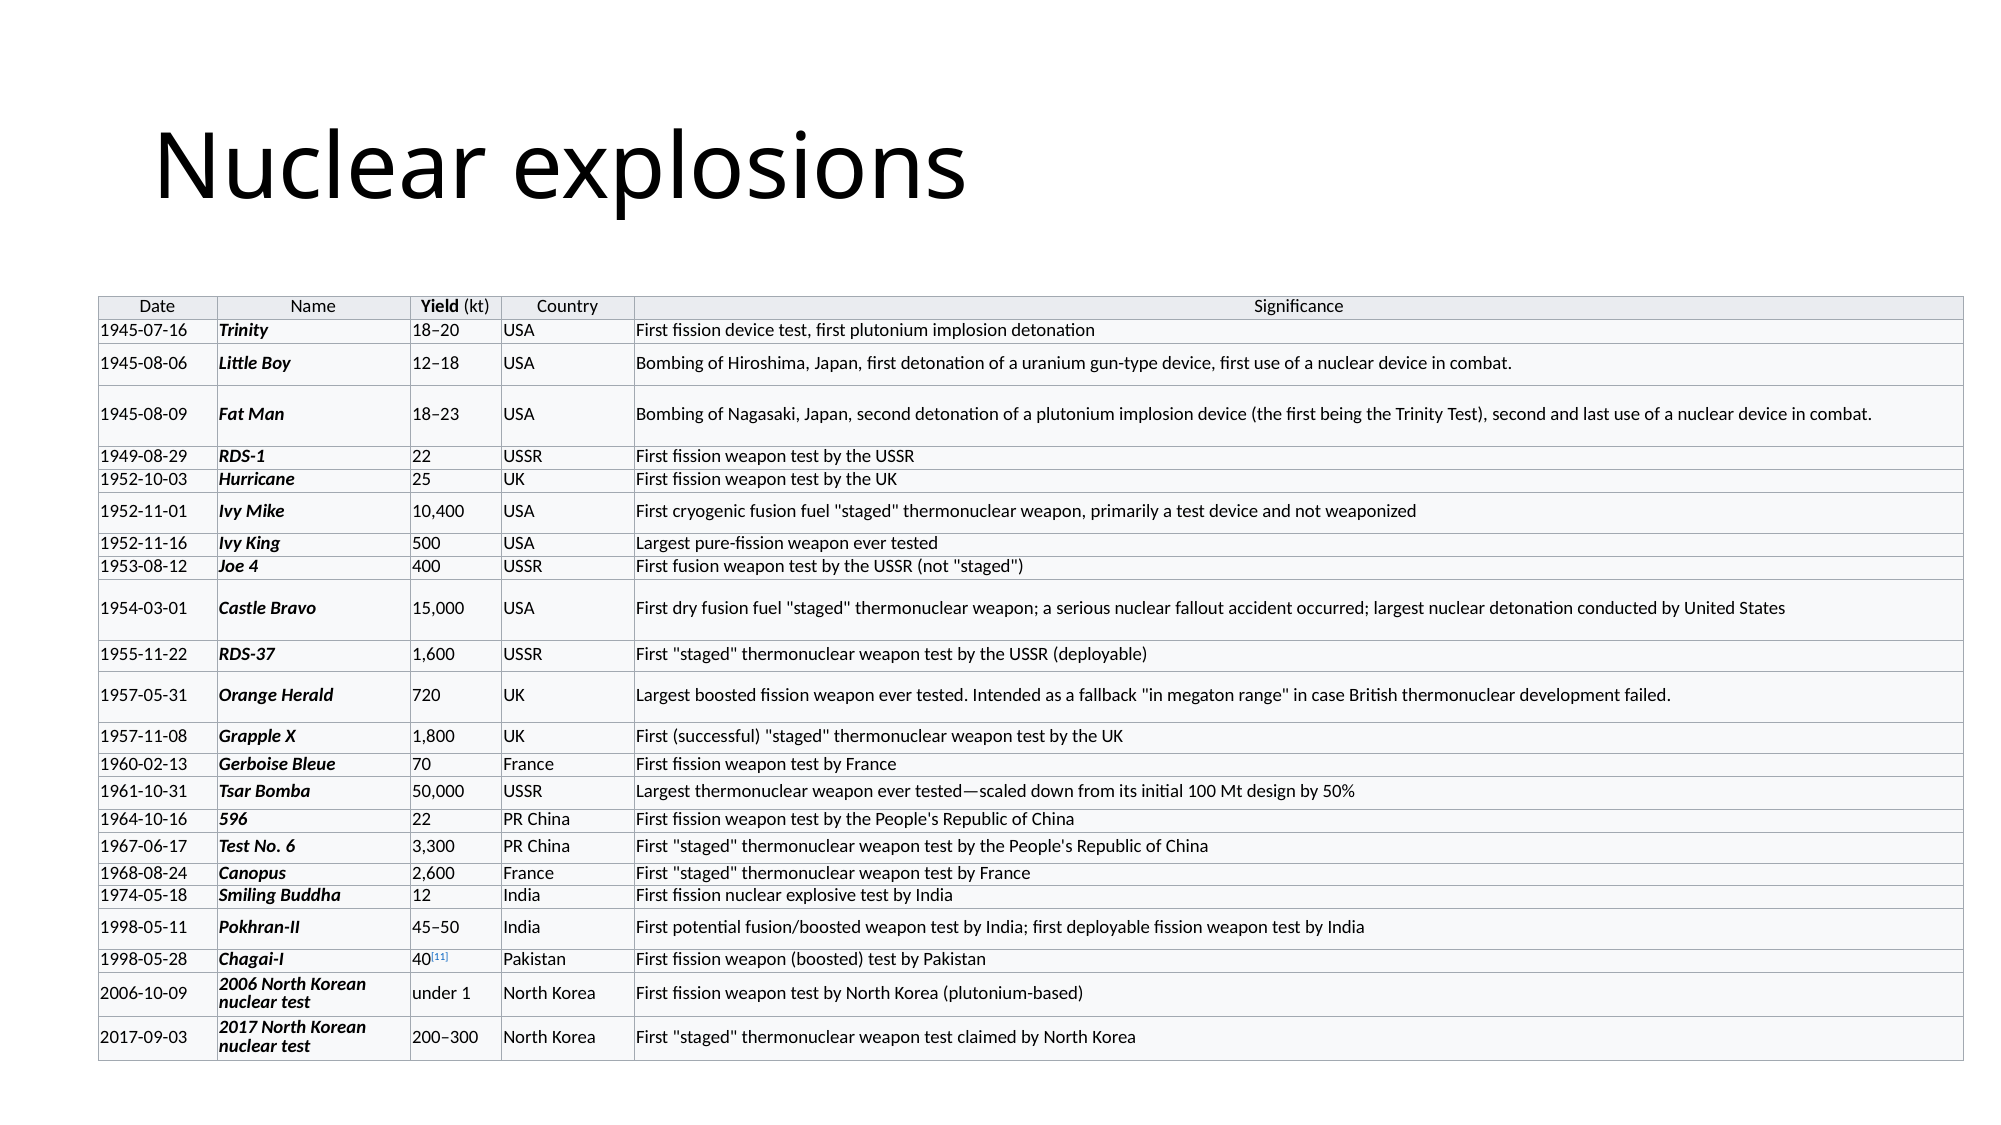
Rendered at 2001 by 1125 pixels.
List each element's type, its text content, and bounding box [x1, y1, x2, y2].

table_cell Tsar Bomba [218, 777, 410, 809]
table_cell Largest thermonuclear weapon ever tested—scaled down from its initial 100 Mt design by 50% [635, 777, 1963, 809]
table_cell 1952-10-03 [99, 470, 217, 492]
table_cell Orange Herald [218, 672, 410, 722]
table_cell Gerboise Bleue [218, 754, 410, 776]
table_cell 1955-11-22 [99, 641, 217, 671]
table_cell 1957-11-08 [99, 723, 217, 753]
table_cell First fission weapon test by North Korea (plutonium-based) [635, 973, 1963, 1016]
table_cell First fission device test, first plutonium implosion detonation [635, 320, 1963, 343]
table_cell First fission weapon test by France [635, 754, 1963, 776]
table_cell Pakistan [502, 950, 634, 972]
table_cell First fission weapon test by the People's Republic of China [635, 810, 1963, 832]
table_header Date [99, 297, 217, 319]
table_cell 2017 North Korean nuclear test [218, 1017, 410, 1060]
table_cell 500 [411, 534, 501, 556]
table_header Yield (kt) [411, 297, 501, 319]
table_cell RDS-37 [218, 641, 410, 671]
table_cell 70 [411, 754, 501, 776]
table_cell North Korea [502, 1017, 634, 1060]
table_cell Grapple X [218, 723, 410, 753]
table_cell 2006 North Korean nuclear test [218, 973, 410, 1016]
table_cell Pokhran-II [218, 909, 410, 949]
table_cell USA [502, 493, 634, 533]
table_cell PR China [502, 810, 634, 832]
table_cell 1954-03-01 [99, 580, 217, 640]
table_cell France [502, 864, 634, 885]
table_cell 40[11] [411, 950, 501, 972]
table_cell Hurricane [218, 470, 410, 492]
table_cell 25 [411, 470, 501, 492]
table_cell Castle Bravo [218, 580, 410, 640]
table_cell First "staged" thermonuclear weapon test by the USSR (deployable) [635, 641, 1963, 671]
table_cell UK [502, 723, 634, 753]
table_cell 1968-08-24 [99, 864, 217, 885]
table_cell 1945-08-06 [99, 344, 217, 385]
table_cell USA [502, 386, 634, 446]
table_cell 1961-10-31 [99, 777, 217, 809]
table_cell Trinity [218, 320, 410, 343]
table_cell 3,300 [411, 833, 501, 863]
table_cell 1945-07-16 [99, 320, 217, 343]
table_cell India [502, 886, 634, 908]
table_cell Canopus [218, 864, 410, 885]
table_cell 22 [411, 810, 501, 832]
table_cell First "staged" thermonuclear weapon test by France [635, 864, 1963, 885]
table_cell 1,800 [411, 723, 501, 753]
table_cell First "staged" thermonuclear weapon test by the People's Republic of China [635, 833, 1963, 863]
table_cell 1967-06-17 [99, 833, 217, 863]
title Nuclear explosions [137, 59, 1863, 278]
table_cell North Korea [502, 973, 634, 1016]
table_cell 15,000 [411, 580, 501, 640]
table_cell First fission weapon test by the UK [635, 470, 1963, 492]
table_cell 45–50 [411, 909, 501, 949]
table_cell Largest pure-fission weapon ever tested [635, 534, 1963, 556]
table_cell under 1 [411, 973, 501, 1016]
table_cell First fission weapon test by the USSR [635, 447, 1963, 469]
table_cell First (successful) "staged" thermonuclear weapon test by the UK [635, 723, 1963, 753]
table_cell USSR [502, 641, 634, 671]
table_cell Bombing of Nagasaki, Japan, second detonation of a plutonium implosion device (the first being the Trinity Test), second and last use of a nuclear device in combat. [635, 386, 1963, 446]
table_cell UK [502, 672, 634, 722]
table_header Name [218, 297, 410, 319]
table_cell 18–23 [411, 386, 501, 446]
table_cell 2006-10-09 [99, 973, 217, 1016]
table_cell 1957-05-31 [99, 672, 217, 722]
table_cell First fission nuclear explosive test by India [635, 886, 1963, 908]
table_cell 1,600 [411, 641, 501, 671]
table_cell 1953-08-12 [99, 557, 217, 579]
table_cell Test No. 6 [218, 833, 410, 863]
table_cell PR China [502, 833, 634, 863]
table_cell 1998-05-11 [99, 909, 217, 949]
table_cell USA [502, 320, 634, 343]
table_cell 1960-02-13 [99, 754, 217, 776]
table_cell India [502, 909, 634, 949]
table_cell 200–300 [411, 1017, 501, 1060]
table_cell 2,600 [411, 864, 501, 885]
table_cell 12–18 [411, 344, 501, 385]
table_cell RDS-1 [218, 447, 410, 469]
table_cell First potential fusion/boosted weapon test by India; first deployable fission weapon test by India [635, 909, 1963, 949]
table_cell 10,400 [411, 493, 501, 533]
table_cell 50,000 [411, 777, 501, 809]
table_cell 1974-05-18 [99, 886, 217, 908]
table_cell France [502, 754, 634, 776]
table_cell 1945-08-09 [99, 386, 217, 446]
table_cell First dry fusion fuel "staged" thermonuclear weapon; a serious nuclear fallout accident occurred; largest nuclear detonation conducted by United States [635, 580, 1963, 640]
table_cell 400 [411, 557, 501, 579]
table_cell USSR [502, 557, 634, 579]
table_cell Fat Man [218, 386, 410, 446]
table_cell Little Boy [218, 344, 410, 385]
table_cell 720 [411, 672, 501, 722]
table_cell USA [502, 344, 634, 385]
table_cell Ivy King [218, 534, 410, 556]
table_header Country [502, 297, 634, 319]
table_cell 12 [411, 886, 501, 908]
table_cell USA [502, 580, 634, 640]
table_cell 22 [411, 447, 501, 469]
table_cell First fusion weapon test by the USSR (not "staged") [635, 557, 1963, 579]
table_cell First fission weapon (boosted) test by Pakistan [635, 950, 1963, 972]
table_cell Largest boosted fission weapon ever tested. Intended as a fallback "in megaton range" in case British thermonuclear development failed. [635, 672, 1963, 722]
table_cell Bombing of Hiroshima, Japan, first detonation of a uranium gun-type device, first use of a nuclear device in combat. [635, 344, 1963, 385]
table_cell 18–20 [411, 320, 501, 343]
table_cell USSR [502, 777, 634, 809]
table_cell Smiling Buddha [218, 886, 410, 908]
table_cell Joe 4 [218, 557, 410, 579]
table_cell UK [502, 470, 634, 492]
table_cell First cryogenic fusion fuel "staged" thermonuclear weapon, primarily a test device and not weaponized [635, 493, 1963, 533]
table_cell 1952-11-01 [99, 493, 217, 533]
table_cell 1952-11-16 [99, 534, 217, 556]
table_cell First "staged" thermonuclear weapon test claimed by North Korea [635, 1017, 1963, 1060]
table_cell 596 [218, 810, 410, 832]
table_cell 2017-09-03 [99, 1017, 217, 1060]
table_cell 1964-10-16 [99, 810, 217, 832]
table_cell USSR [502, 447, 634, 469]
table_cell USA [502, 534, 634, 556]
table_cell Chagai-I [218, 950, 410, 972]
table_header Significance [635, 297, 1963, 319]
table_cell Ivy Mike [218, 493, 410, 533]
table_cell 1998-05-28 [99, 950, 217, 972]
table_cell 1949-08-29 [99, 447, 217, 469]
